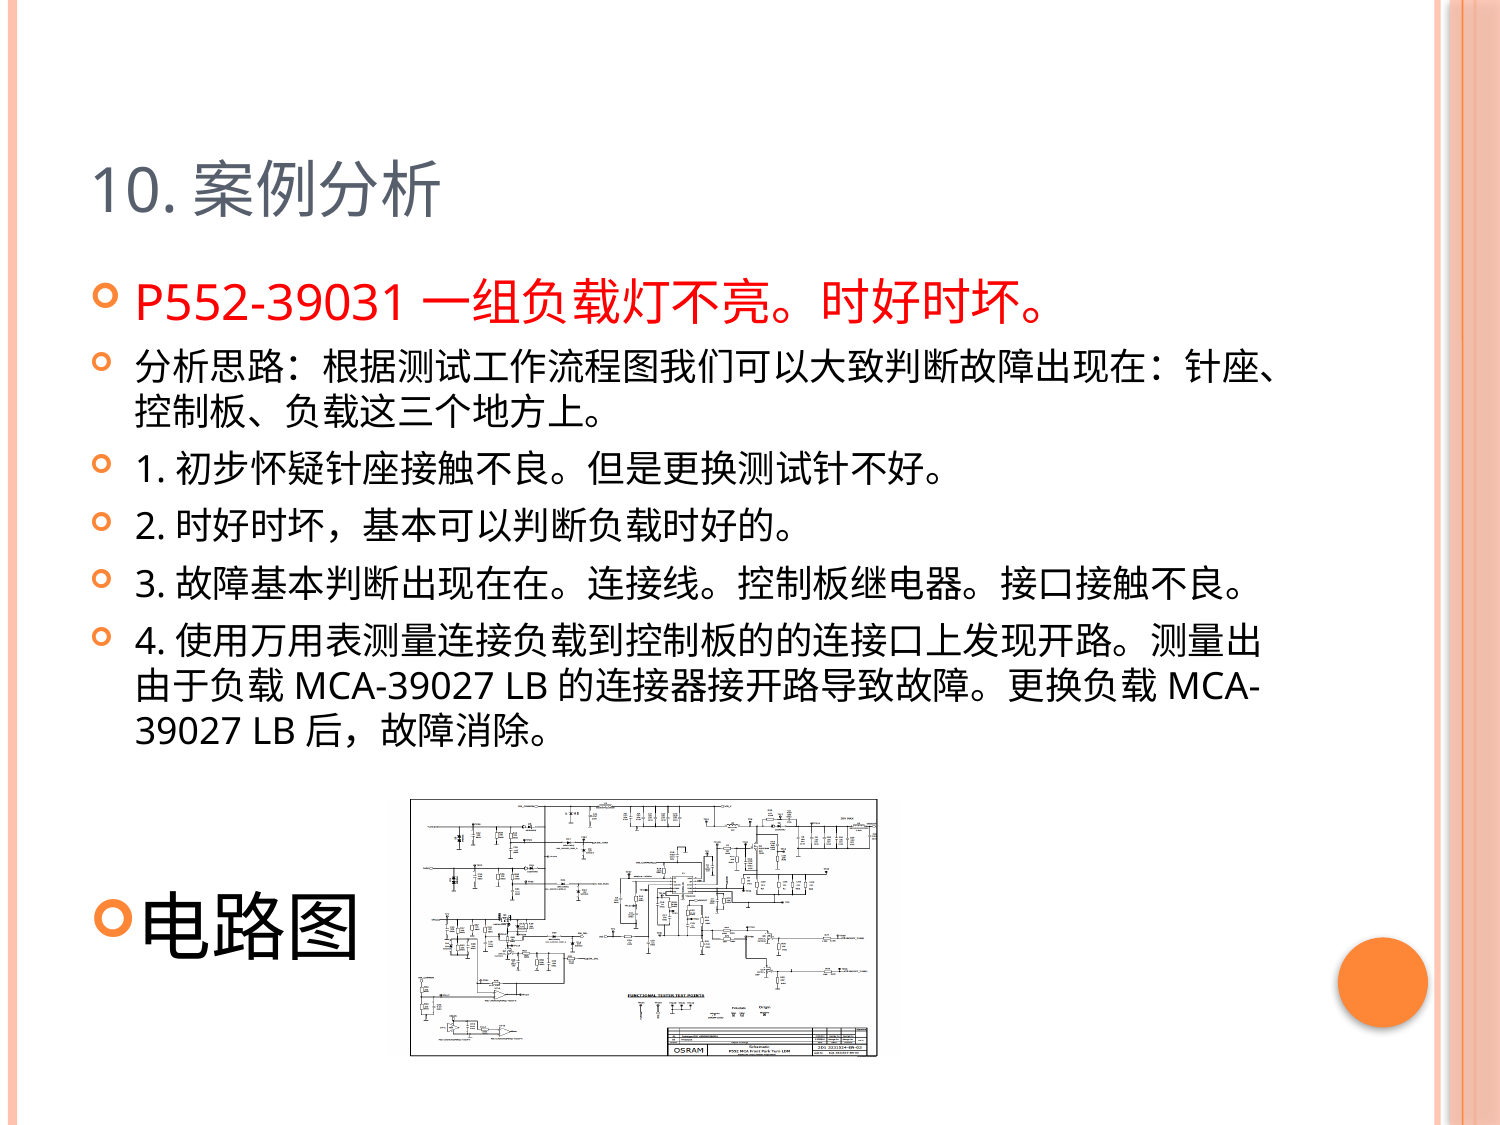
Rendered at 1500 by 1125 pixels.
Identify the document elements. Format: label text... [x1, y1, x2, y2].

title 10.案例分析 [75, 45, 1300, 233]
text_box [386, 799, 901, 1058]
list P552-39031一组负载灯不亮。时好时坏。 分析思路：根据测试工作流程图我们可以大致判断故障出现在：针座、控制板、负载这三个地方上。 1.初步怀疑针座接触不良。但是更换测试针不好。 2.时好时坏，基本可以判断负载时好的。 3.故障基本判断出现在在。连接线。控制板继电器。接口接触不良。 4.使用万用表测量连接负载到控制板的的连接口上发现开路。测量出由于负载MCA-39027 LB的连接器接开路导致故障。更换负载MCA-39027 LB后，故障消除。 电路图 [75, 262, 1300, 1062]
